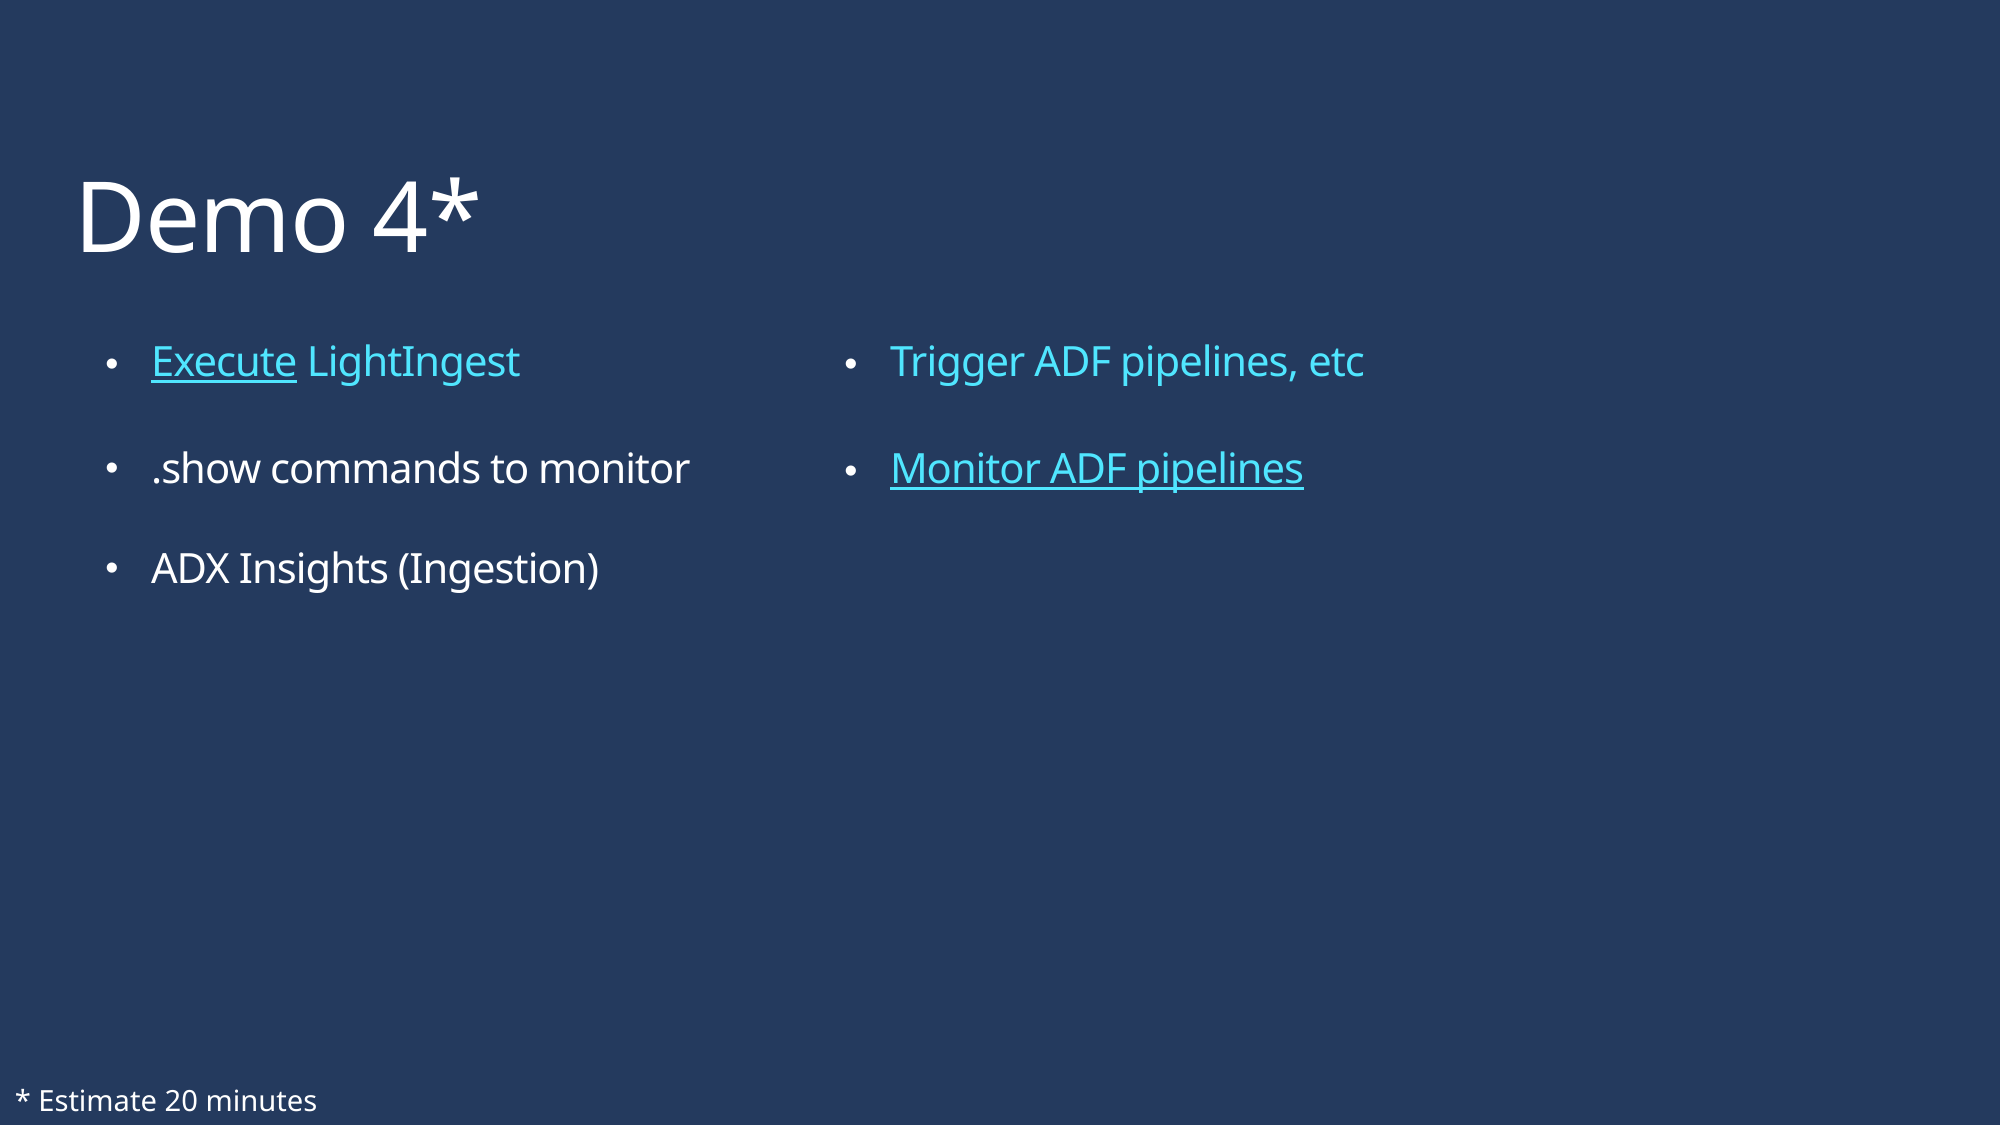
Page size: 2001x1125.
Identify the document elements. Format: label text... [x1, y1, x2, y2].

title Demo 4* [74, 154, 1298, 271]
text_box * Estimate 20 minutes [0, 1074, 1102, 1125]
text_box Trigger ADF pipelines, etc Monitor ADF pipelines [813, 320, 1553, 565]
text_box Execute LightIngest .show commands to monitor ADX Insights (Ingestion) [74, 320, 814, 608]
